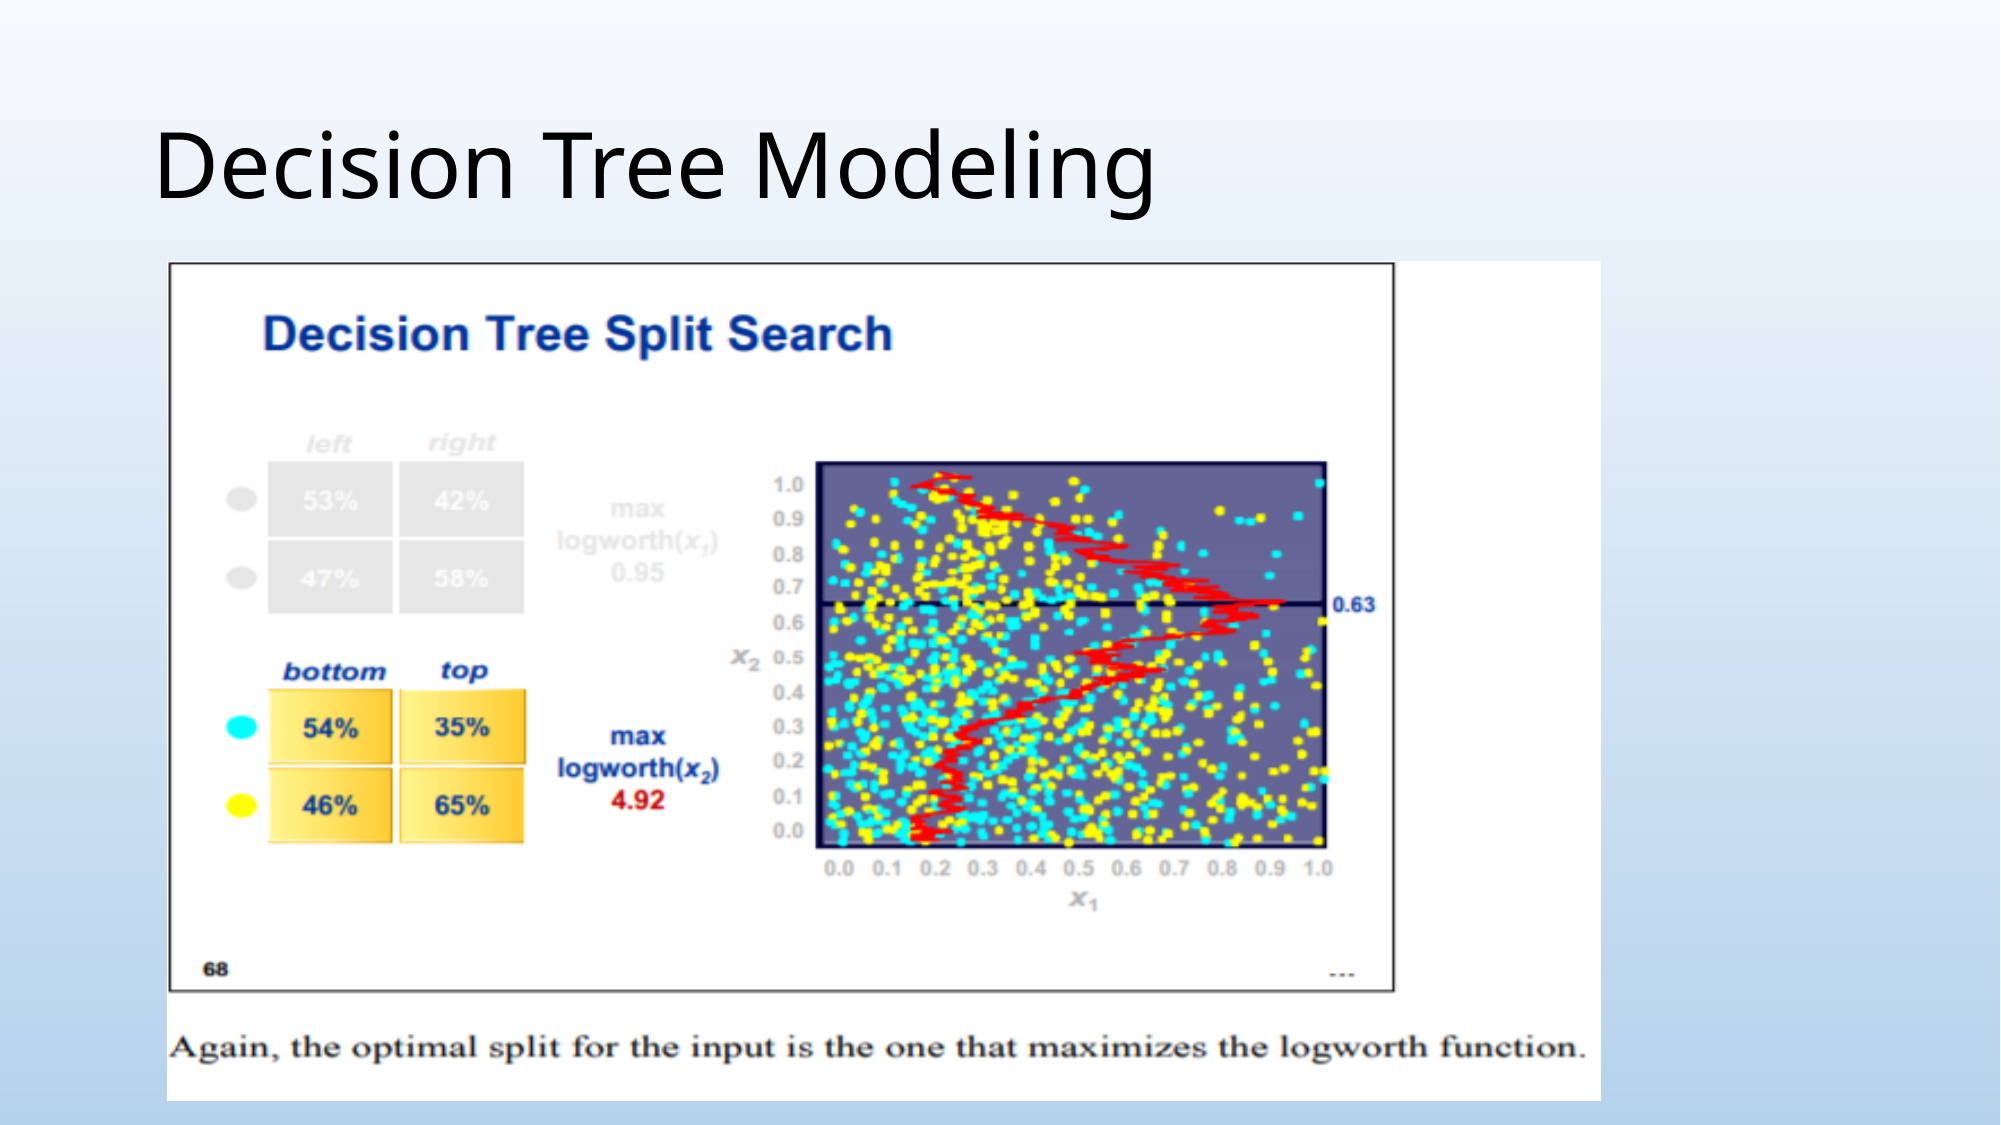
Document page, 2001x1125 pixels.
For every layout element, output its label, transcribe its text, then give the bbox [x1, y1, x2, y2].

picture [167, 261, 1601, 1101]
title Decision Tree Modeling [137, 59, 1863, 278]
